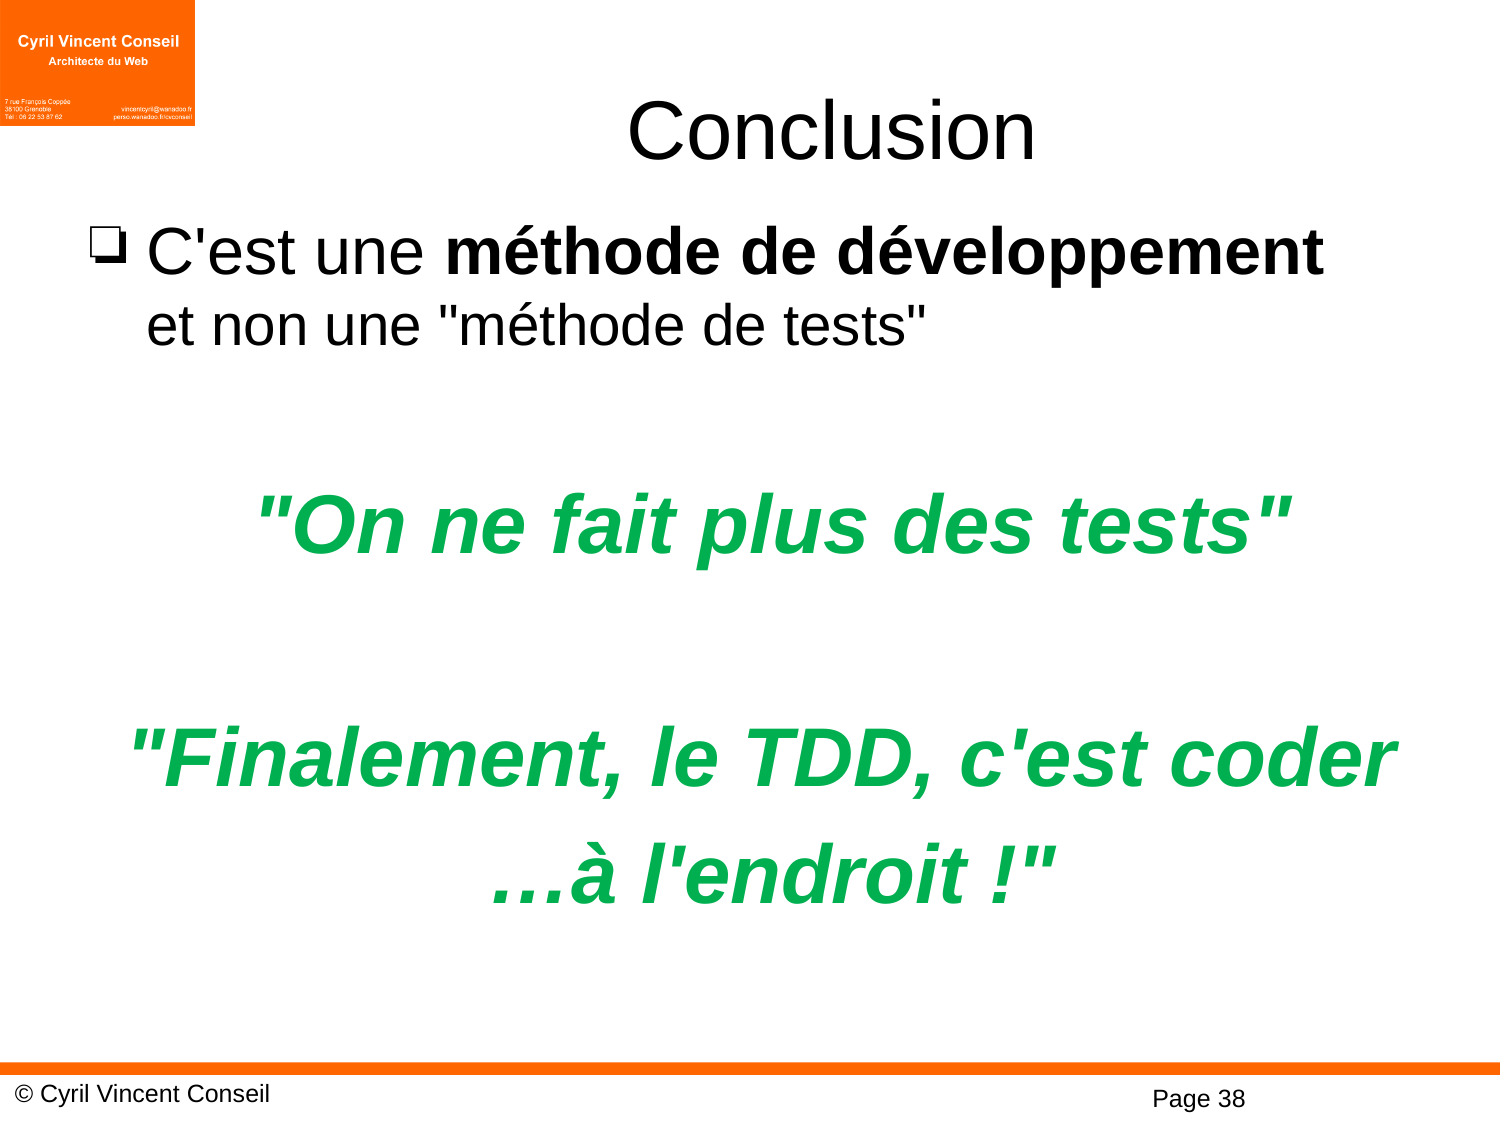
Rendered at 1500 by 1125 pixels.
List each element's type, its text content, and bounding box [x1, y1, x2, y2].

title Conclusion [194, 32, 1470, 200]
list C'est une méthode de développement et non une "méthode de tests" "On ne fait plus des tests" "Finalement, le TDD, c'est coder …à l'endroit !" [75, 200, 1471, 1071]
picture [0, 0, 195, 126]
